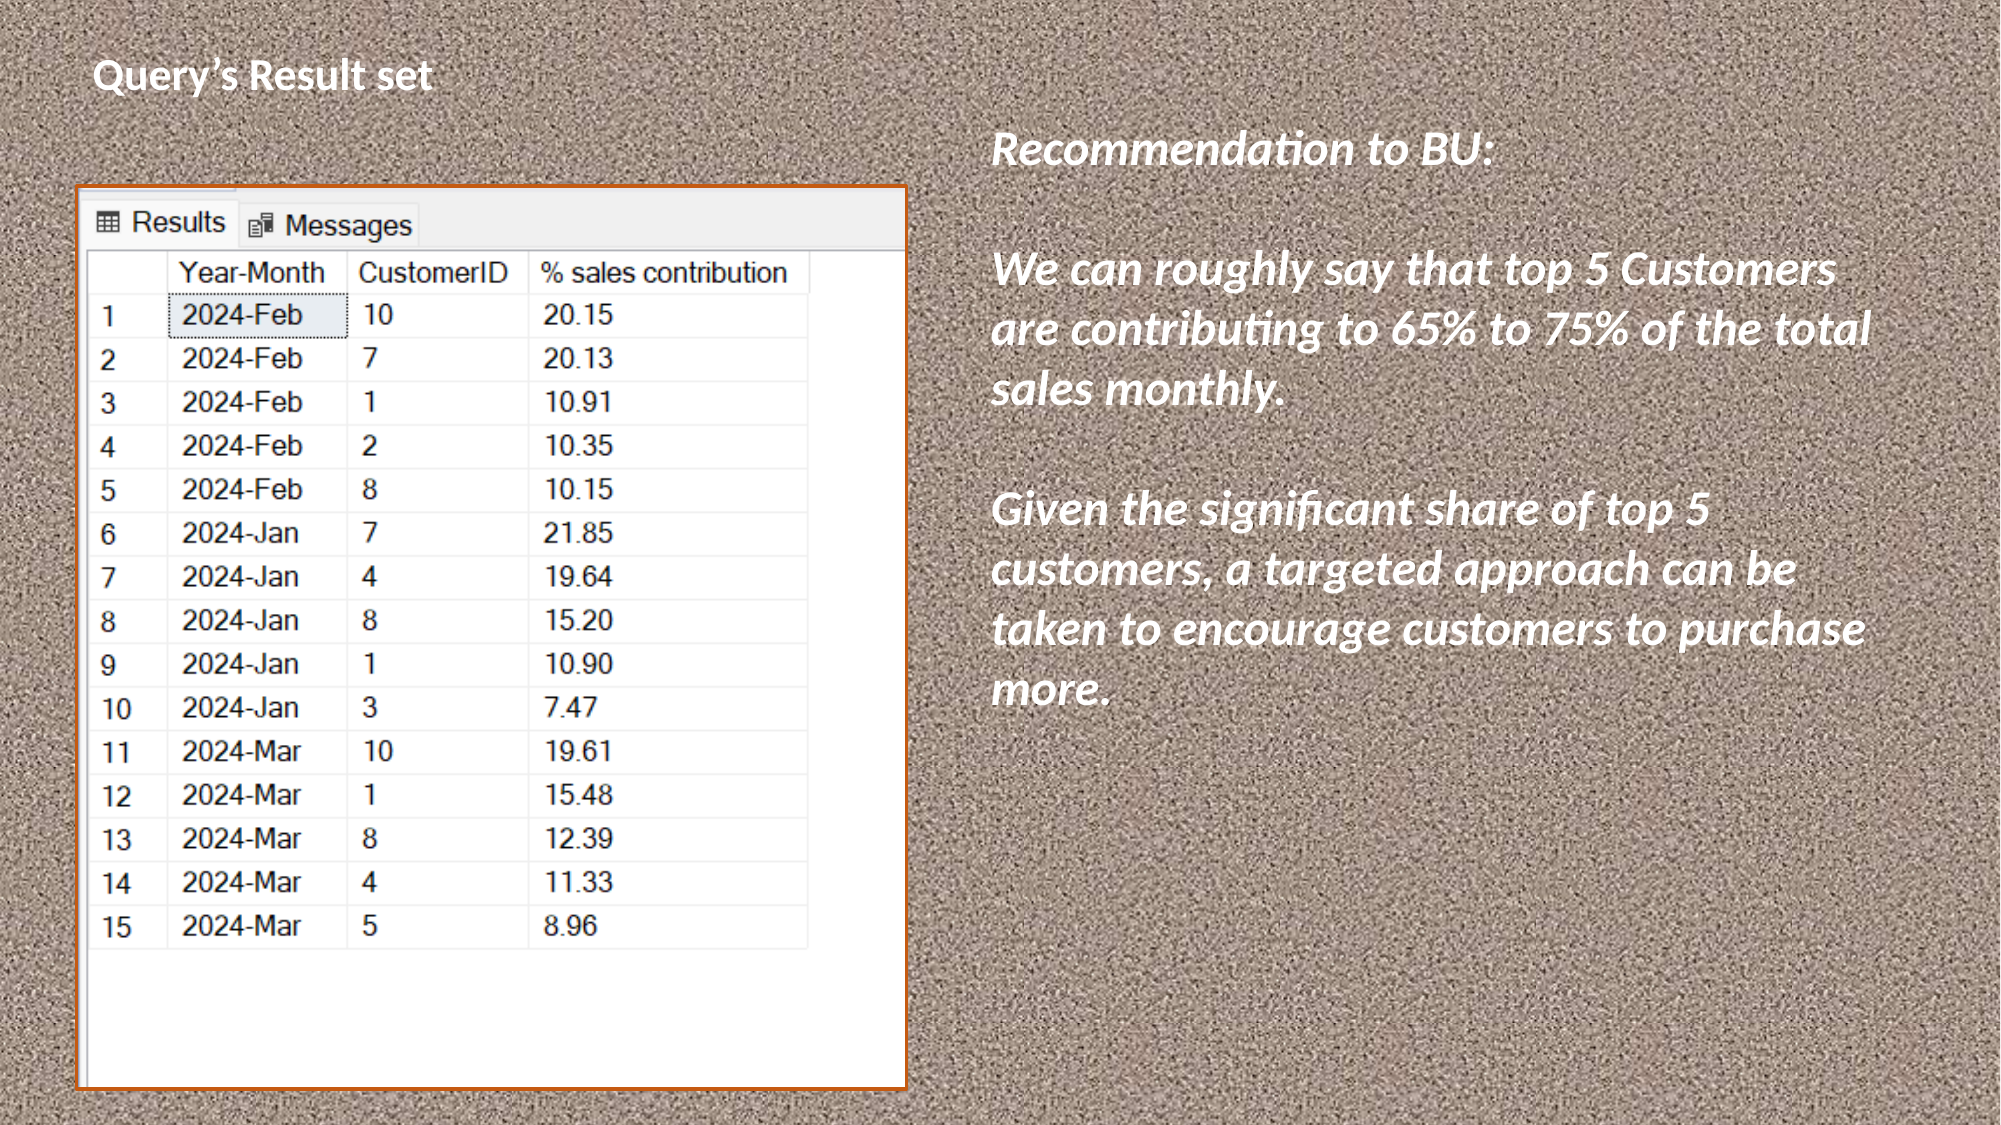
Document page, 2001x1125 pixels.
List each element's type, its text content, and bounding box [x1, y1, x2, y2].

text_box Recommendation to BU: We can roughly say that top 5 Customers are contributing to 65% to 75% of the total sales monthly. Given the significant share of top 5 customers, a targeted approach can be taken to encourage customers to purchase more. [976, 108, 1922, 723]
text_box Query’s Result set [78, 37, 498, 108]
picture [0, 0, 2001, 1125]
